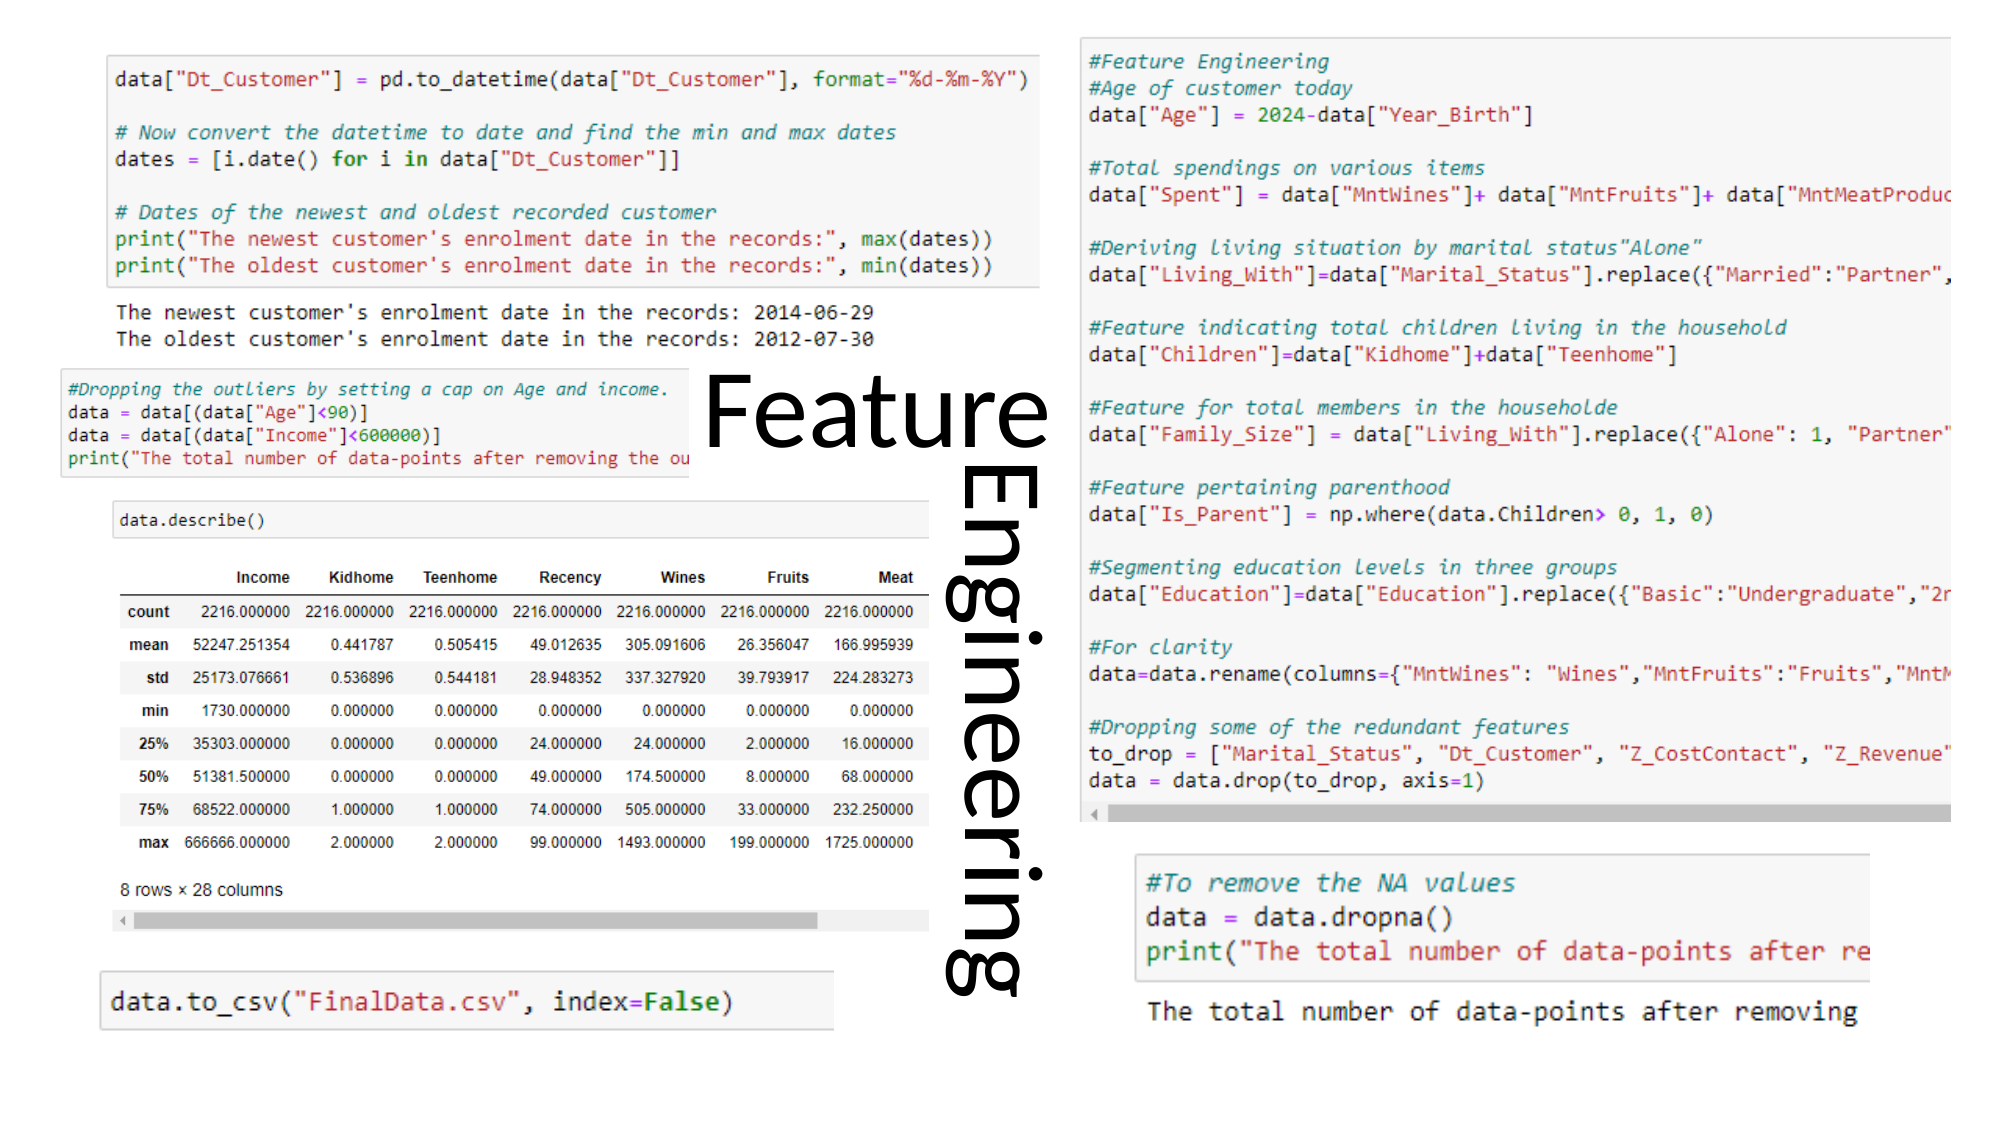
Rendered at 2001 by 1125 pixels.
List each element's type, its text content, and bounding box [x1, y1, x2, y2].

picture [1125, 842, 1870, 1037]
picture [1074, 28, 1951, 822]
picture [88, 957, 834, 1049]
picture [105, 493, 929, 943]
text_box Feature [689, 327, 1068, 478]
text_box Engineering [935, 443, 1085, 1014]
picture [58, 41, 1040, 486]
